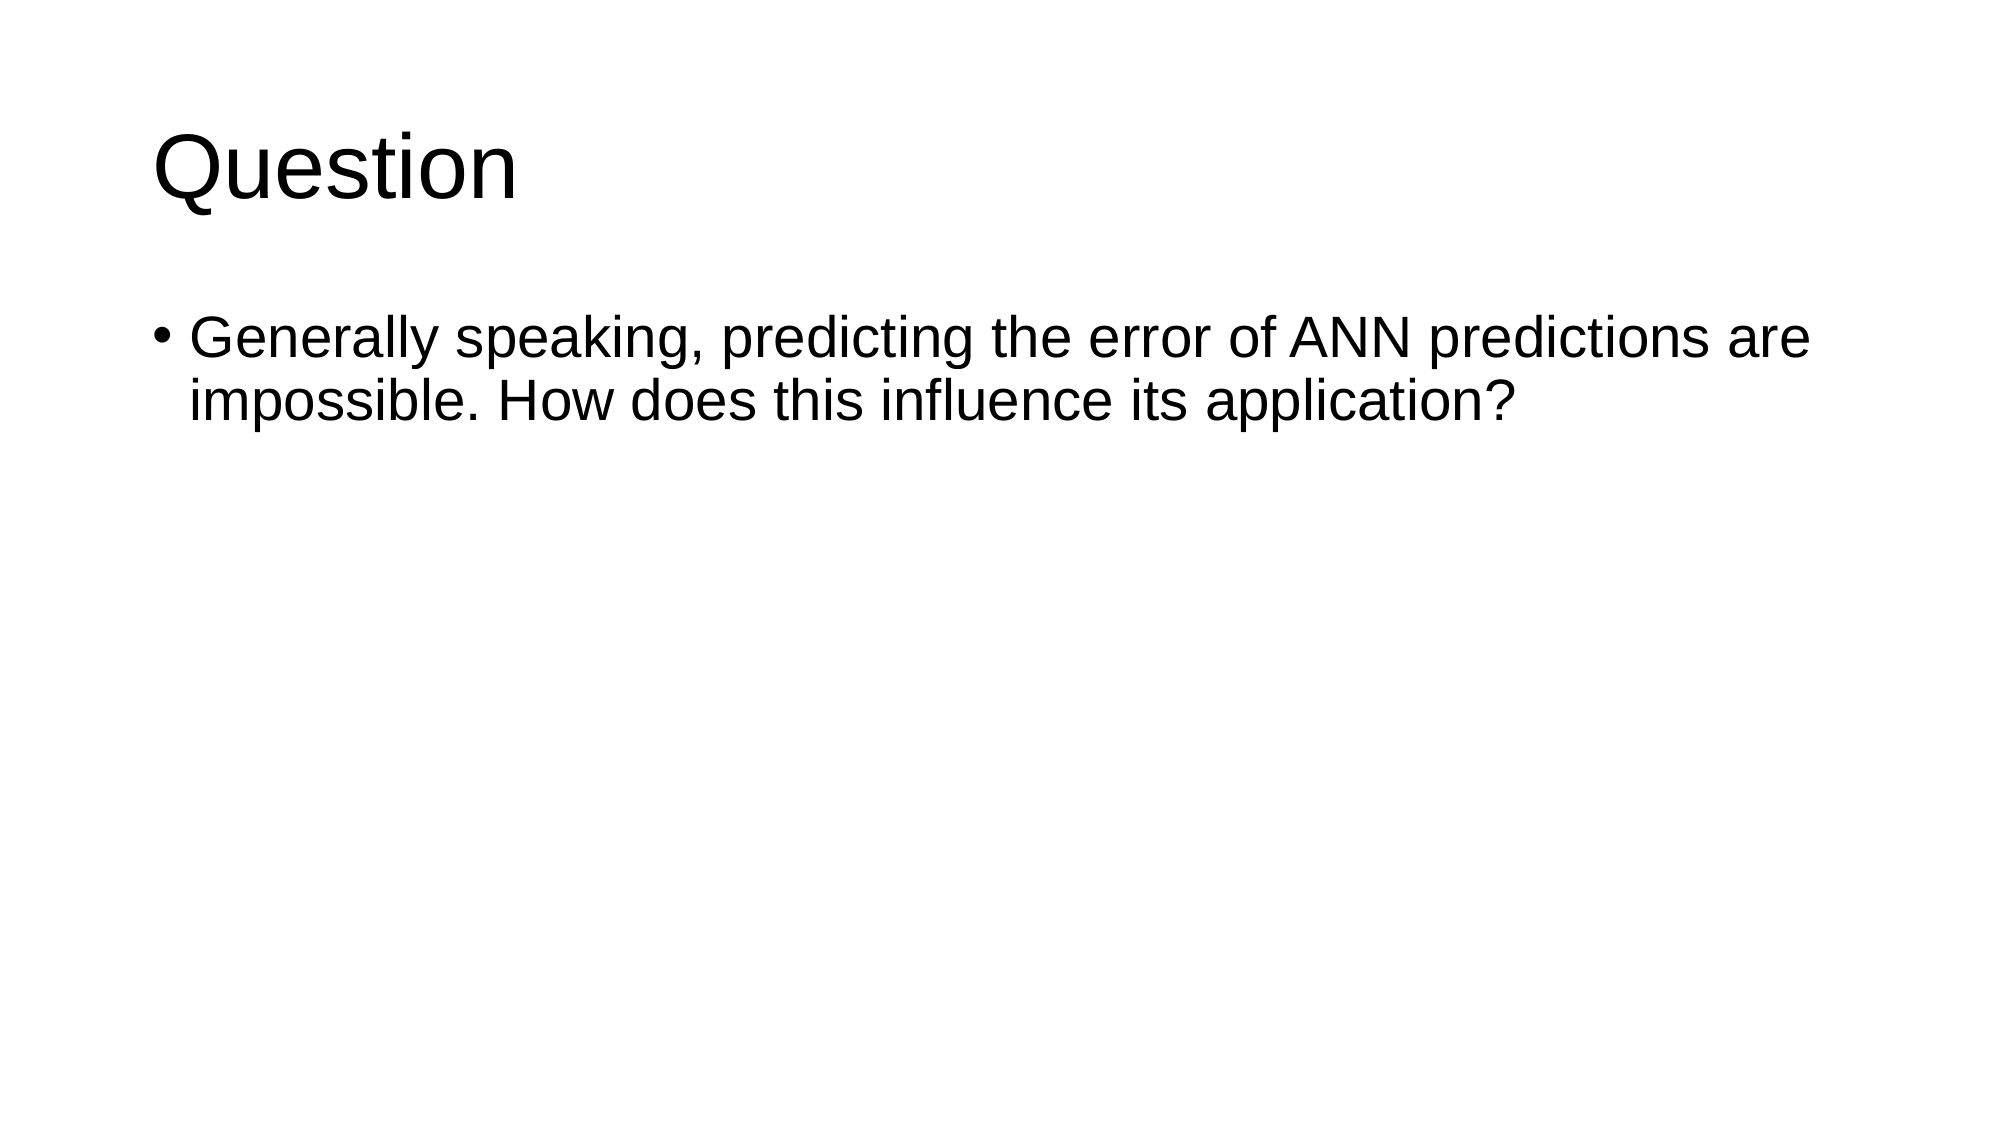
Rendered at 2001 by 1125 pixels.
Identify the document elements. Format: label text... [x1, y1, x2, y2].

list Generally speaking, predicting the error of ANN predictions are impossible. How does this influence its application? [137, 299, 1863, 1014]
title Question [137, 59, 1863, 278]
